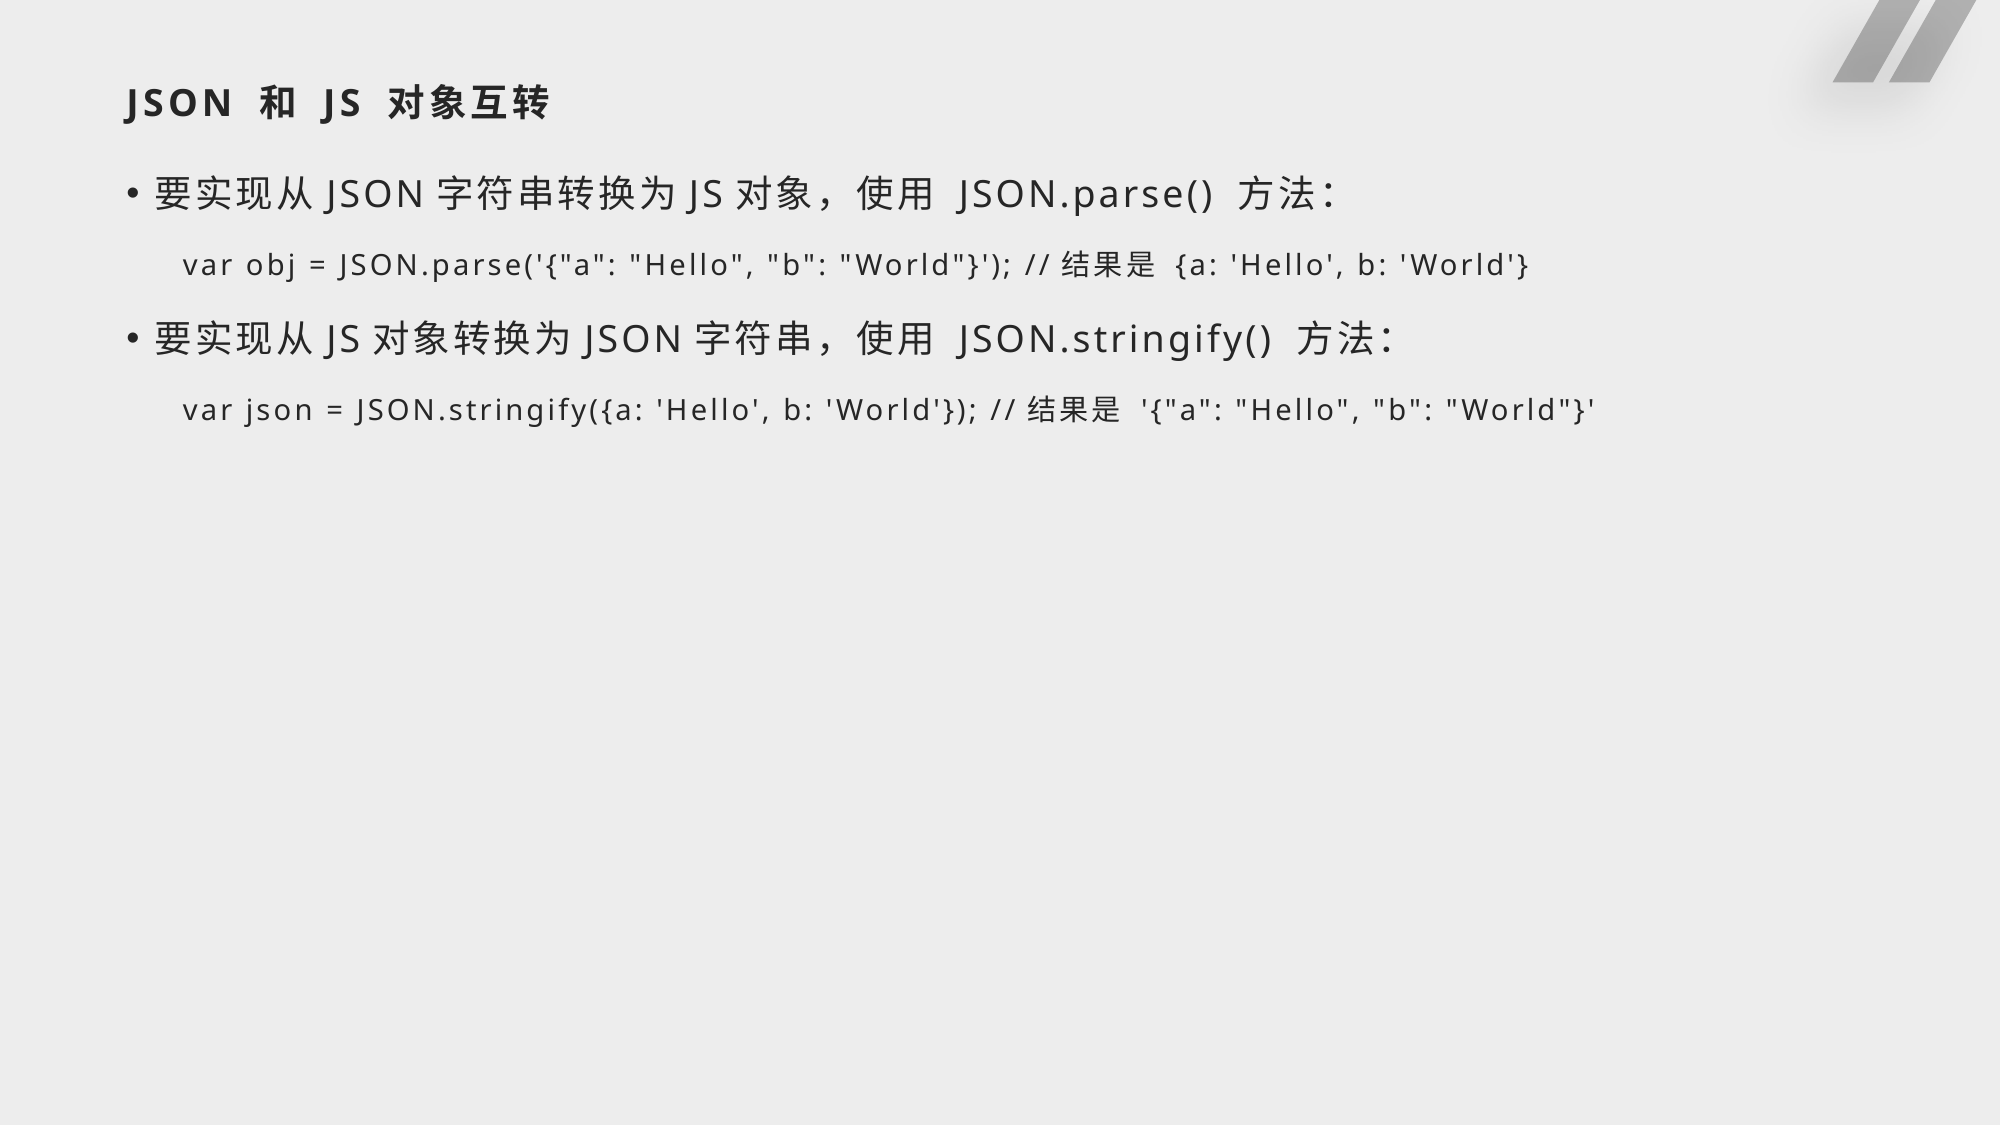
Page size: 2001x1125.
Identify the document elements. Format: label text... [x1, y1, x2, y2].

list 要实现从JSON字符串转换为JS对象，使用 JSON.parse() 方法： var obj = JSON.parse('{"a": "Hello", "b": "World"}'); //结果是 {a: 'Hello', b: 'World'} 要实现从JS对象转换为JSON字符串，使用 JSON.stringify() 方法： var json = JSON.stringify({a: 'Hello', b: 'World'}); //结果是 '{"a": "Hello", "b": "World"}' [109, 156, 1891, 1041]
title JSON 和 JS 对象互转 [109, 72, 1891, 146]
